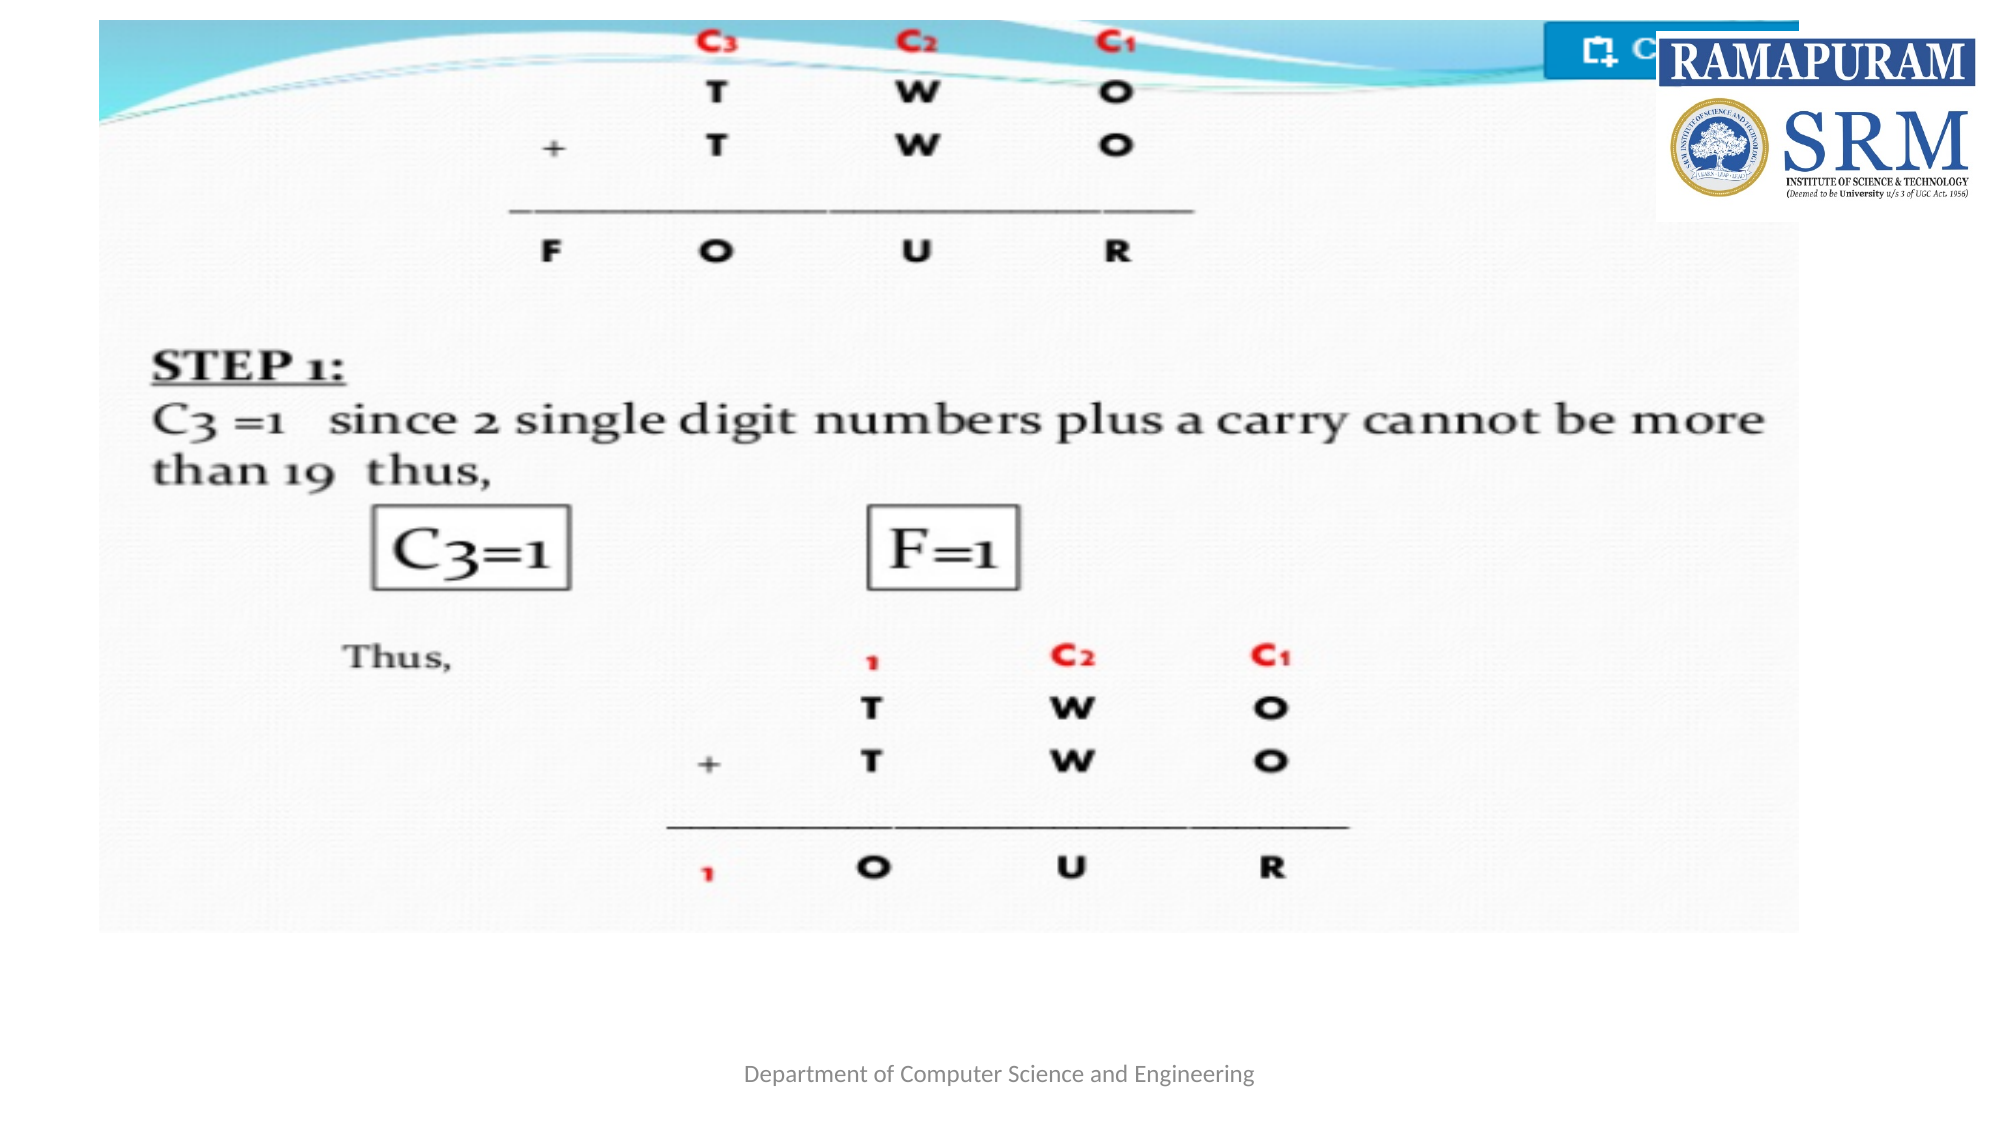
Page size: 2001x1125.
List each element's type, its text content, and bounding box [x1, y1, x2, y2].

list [99, 20, 1799, 933]
picture [1656, 31, 1978, 222]
footer Department of Computer Science and Engineering [662, 1042, 1338, 1103]
